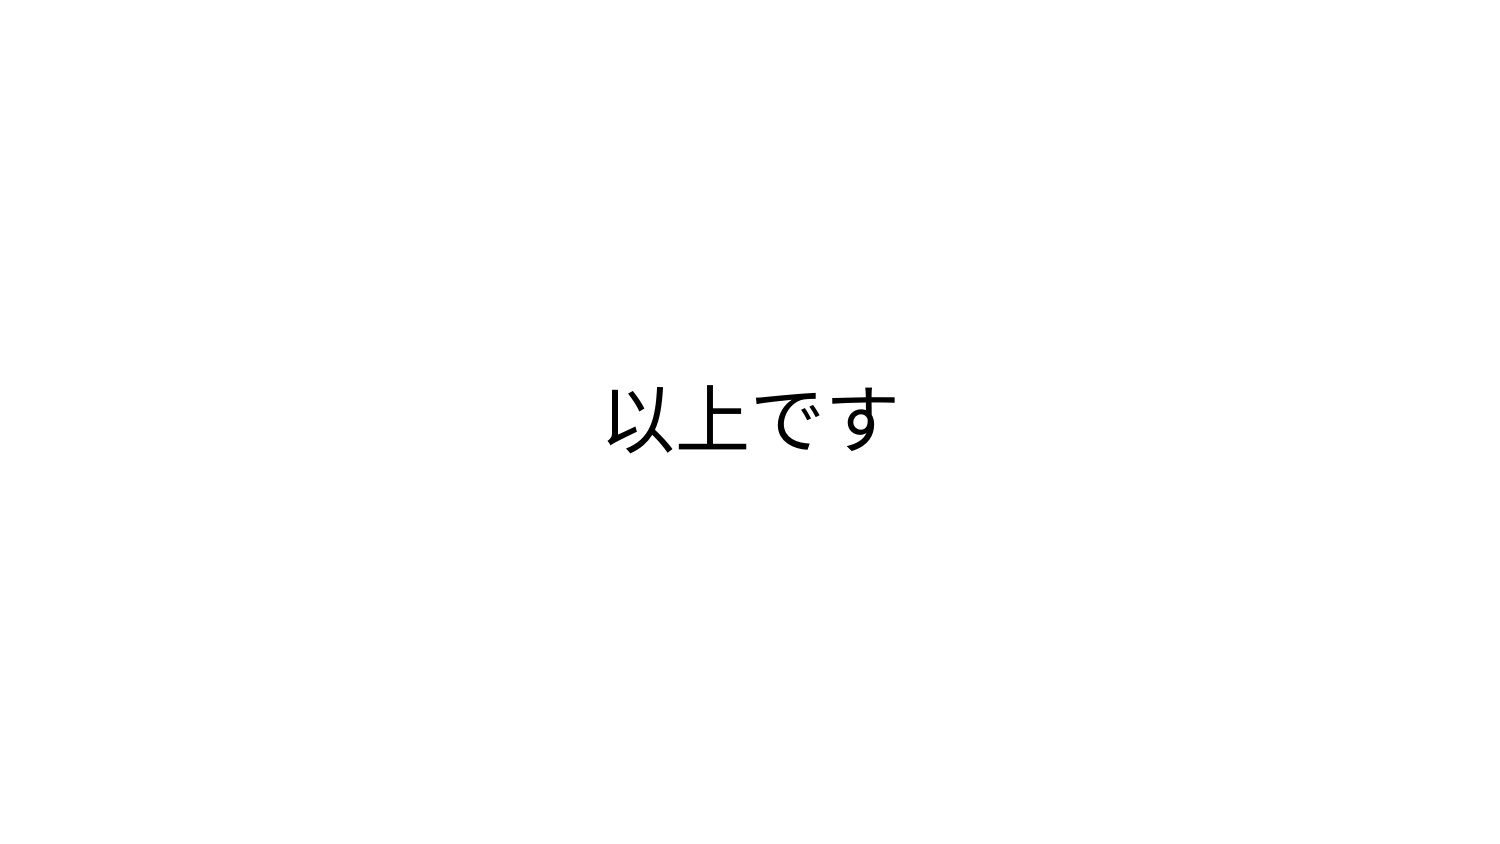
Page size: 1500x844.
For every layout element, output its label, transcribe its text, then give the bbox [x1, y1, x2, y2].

title 以上です [51, 352, 1449, 491]
